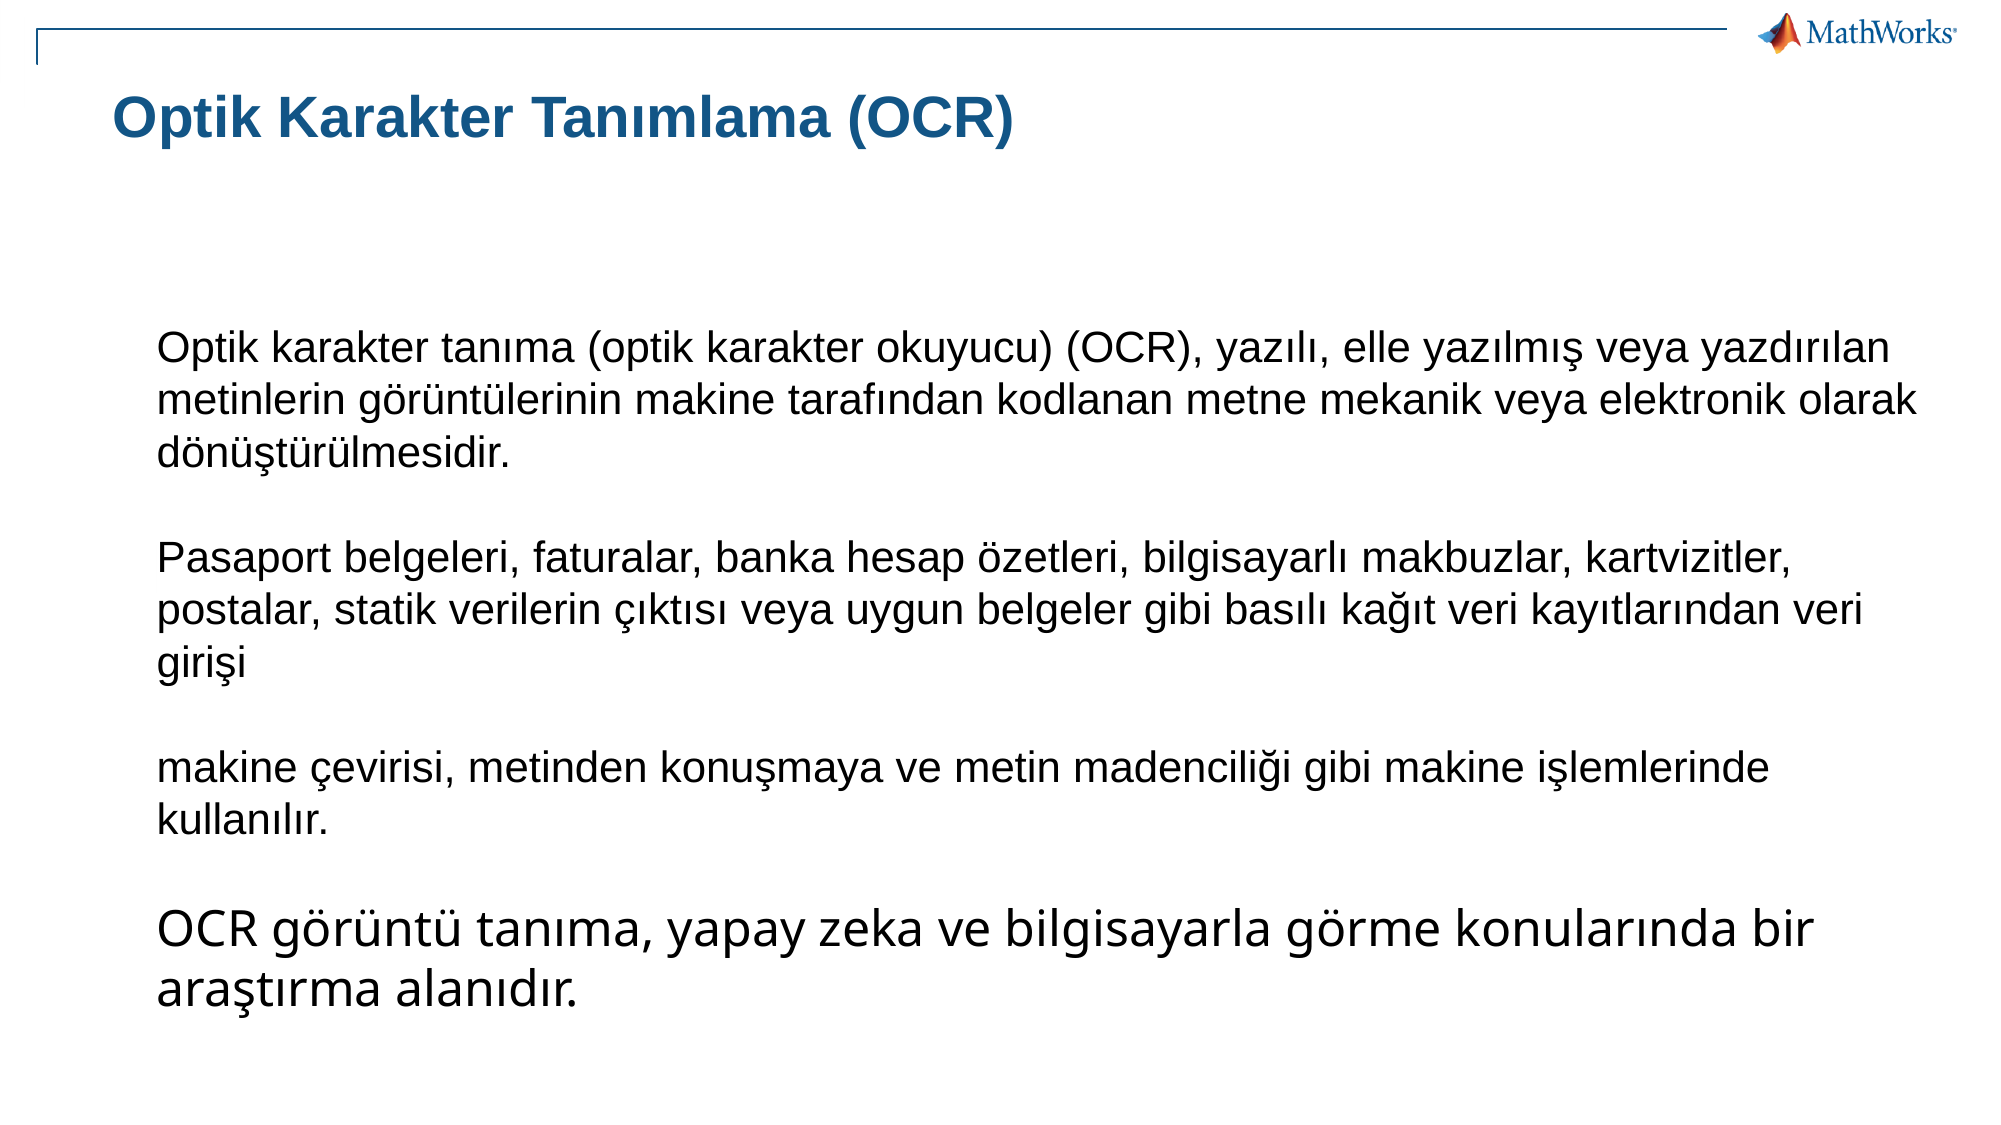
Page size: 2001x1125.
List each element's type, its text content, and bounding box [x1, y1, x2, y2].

list Optik karakter tanıma (optik karakter okuyucu) (OCR), yazılı, elle yazılmış veya yazdırılan metinlerin görüntülerinin makine tarafından kodlanan metne mekanik veya elektronik olarak dönüştürülmesidir. Pasaport belgeleri, faturalar, banka hesap özetleri, bilgisayarlı makbuzlar, kartvizitler, postalar, statik verilerin çıktısı veya uygun belgeler gibi basılı kağıt veri kayıtlarından veri girişi makine çevirisi, metinden konuşmaya ve metin madenciliği gibi makine işlemlerinde kullanılır. OCR görüntü tanıma, yapay zeka ve bilgisayarla görme konularında bir araştırma alanıdır. [156, 266, 1925, 1125]
picture [1757, 13, 1957, 54]
title Optik Karakter Tanımlama (OCR) [112, 78, 1888, 150]
